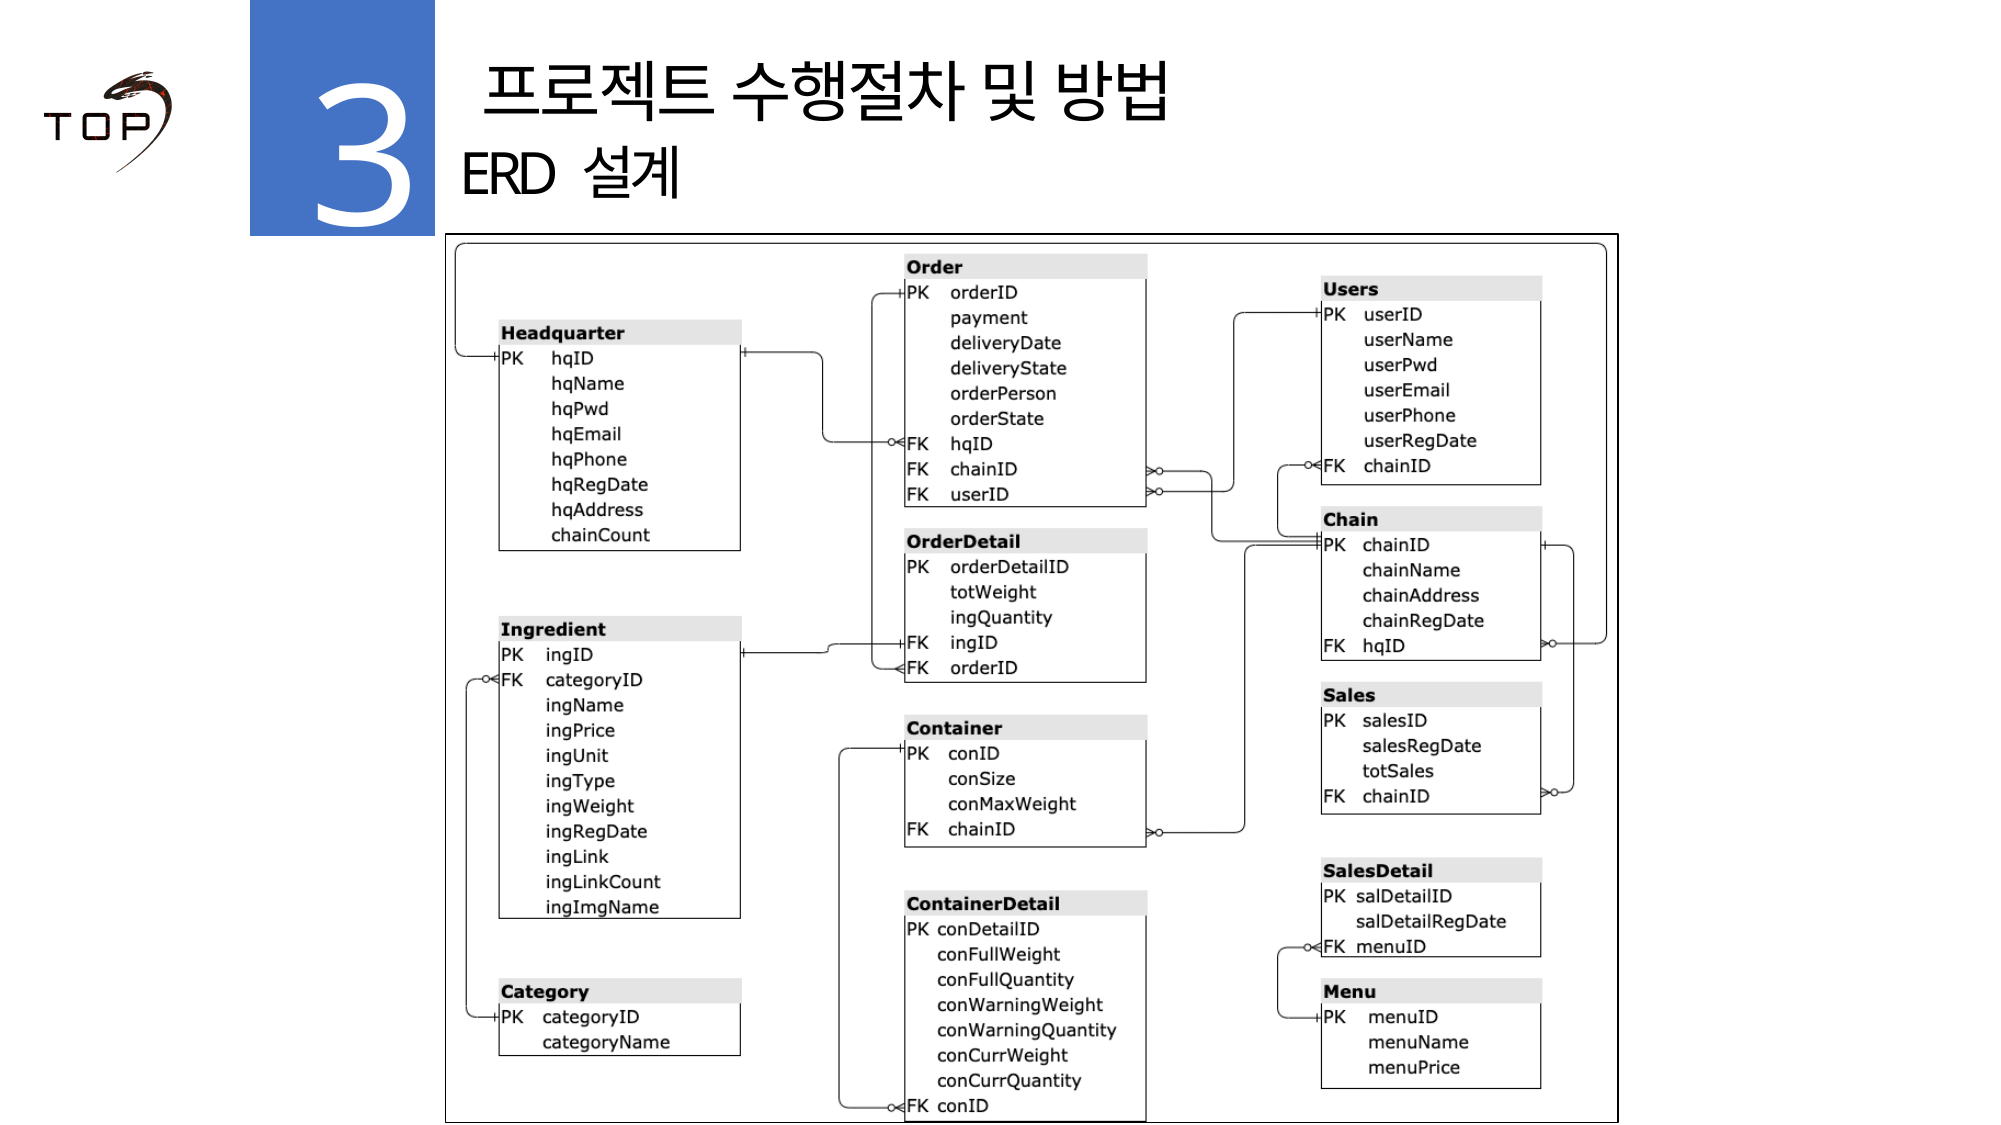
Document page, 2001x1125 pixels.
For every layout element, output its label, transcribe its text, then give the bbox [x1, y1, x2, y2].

picture [0, 0, 207, 207]
text_box ERD 설계 [445, 118, 698, 214]
text_box [250, 0, 435, 236]
text_box 프로젝트 수행절차 및 방법 [466, 42, 1189, 138]
picture [446, 234, 1617, 1122]
text_box 3 [294, 22, 437, 272]
